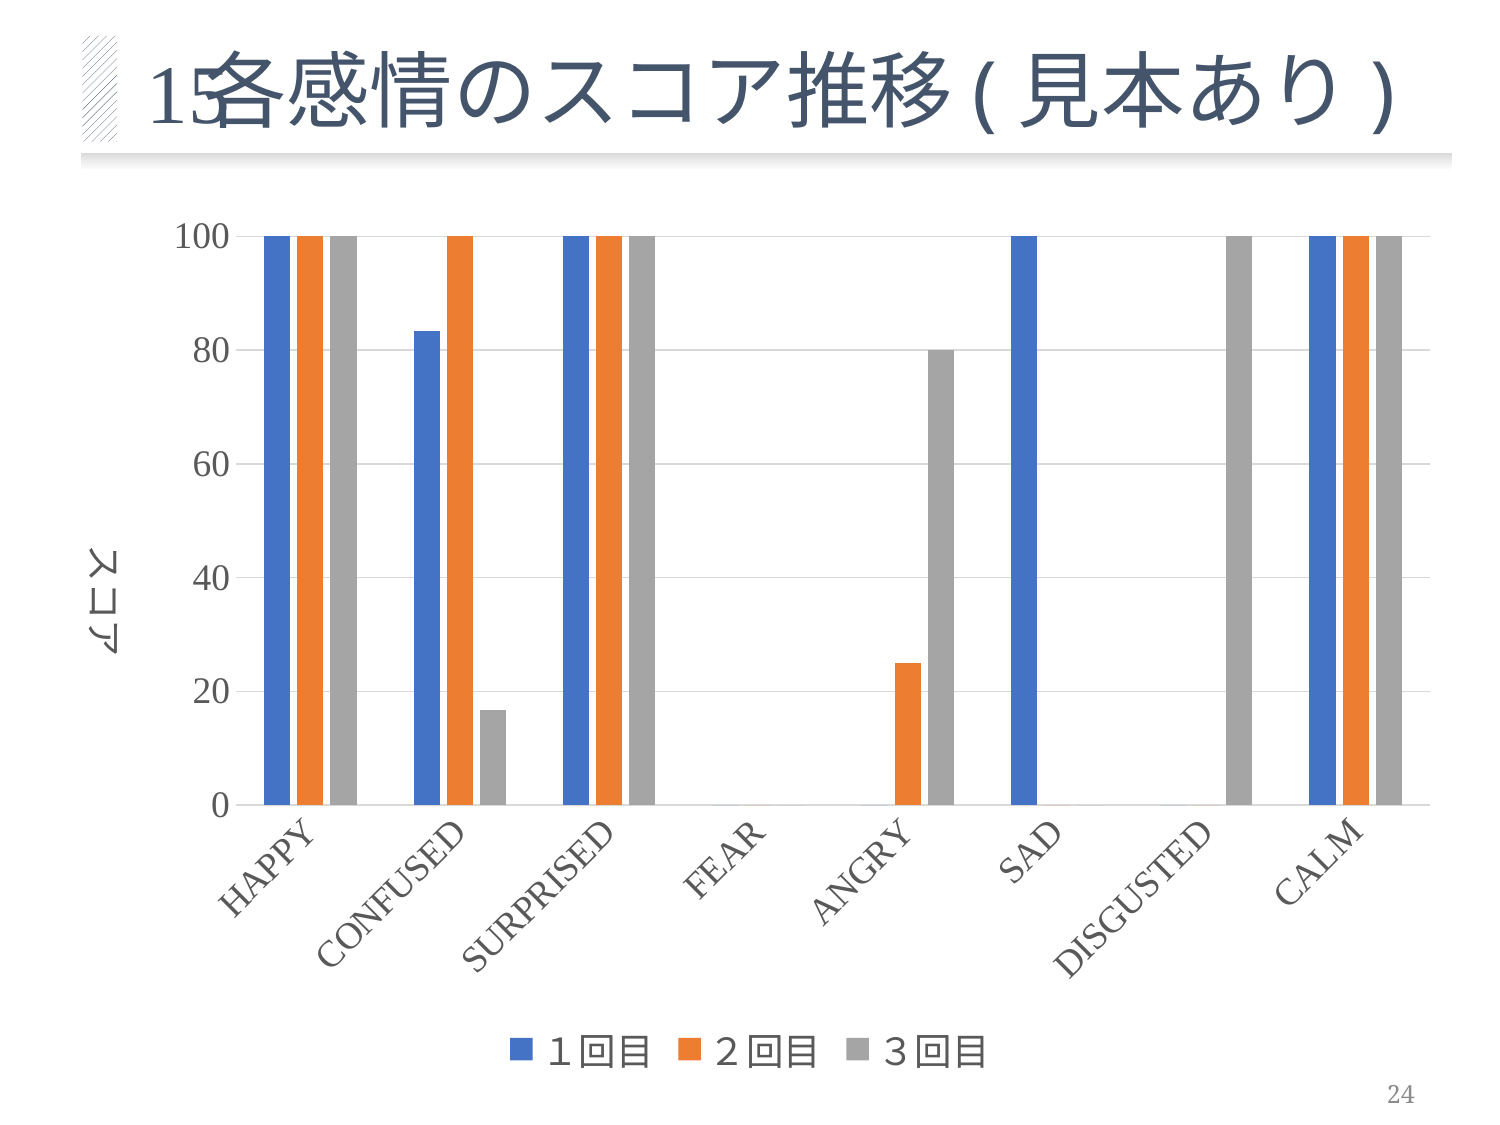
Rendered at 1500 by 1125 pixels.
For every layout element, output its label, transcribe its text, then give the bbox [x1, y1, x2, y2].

text_box [80, 153, 1453, 169]
text_box 15 [131, 33, 245, 148]
text_box 各感情のスコア推移(見本あり) [188, 30, 1411, 146]
chart [41, 198, 1459, 1085]
text_box [81, 35, 118, 143]
slide_number 24 [1092, 1085, 1430, 1125]
